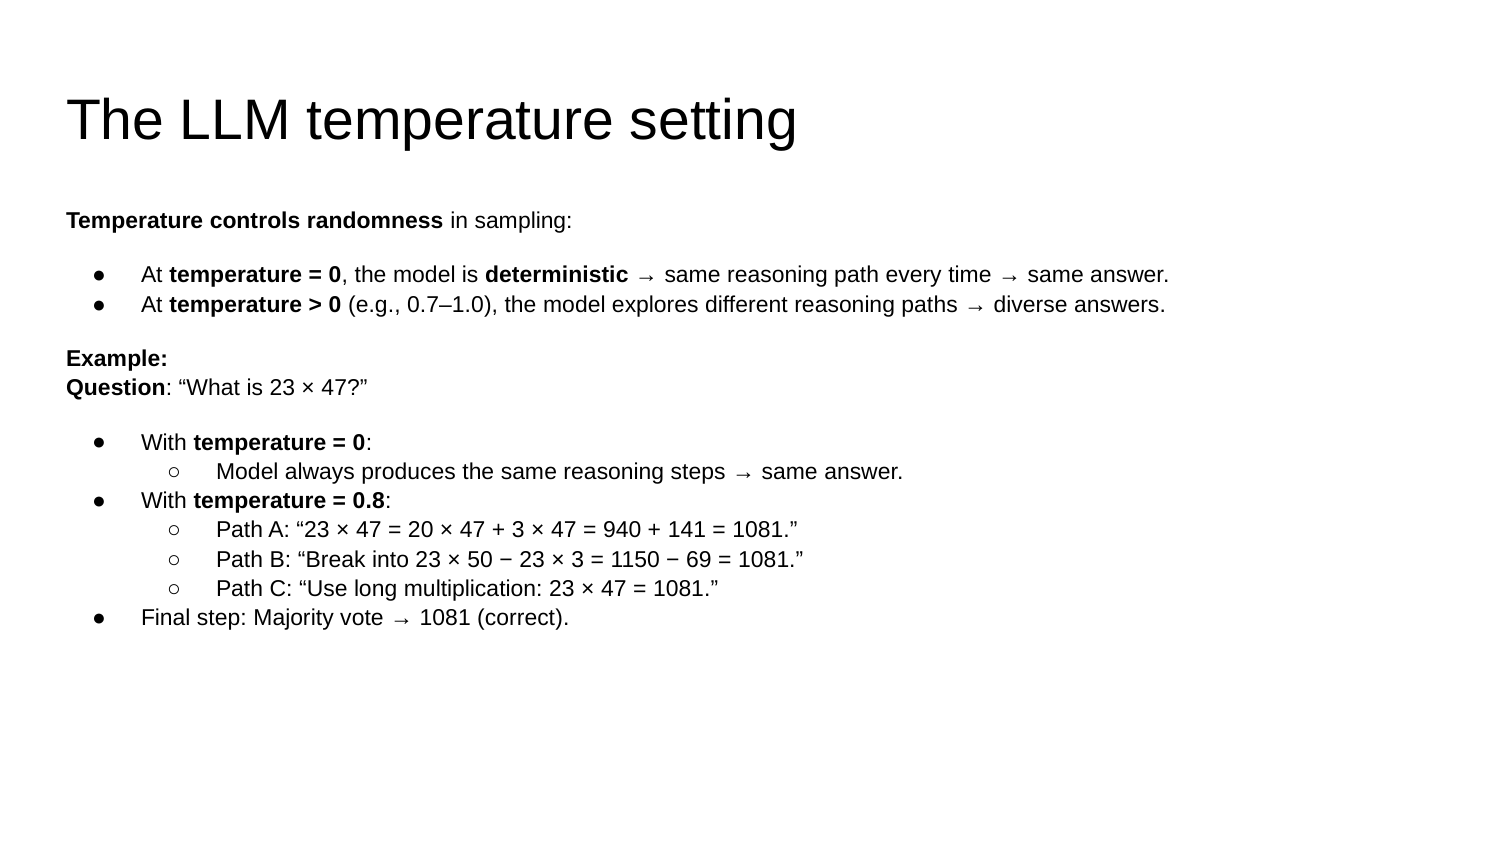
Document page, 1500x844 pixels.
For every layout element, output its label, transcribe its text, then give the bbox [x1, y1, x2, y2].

list Temperature controls randomness in sampling: At temperature = 0, the model is deterministic → same reasoning path every time → same answer. At temperature > 0 (e.g., 0.7–1.0), the model explores different reasoning paths → diverse answers. Example: Question: “What is 23 × 47?” With temperature = 0: Model always produces the same reasoning steps → same answer. With temperature = 0.8: Path A: “23 × 47 = 20 × 47 + 3 × 47 = 940 + 141 = 1081.” Path B: “Break into 23 × 50 − 23 × 3 = 1150 − 69 = 1081.” Path C: “Use long multiplication: 23 × 47 = 1081.” Final step: Majority vote → 1081 (correct). [51, 189, 1449, 750]
title The LLM temperature setting [51, 72, 1449, 167]
